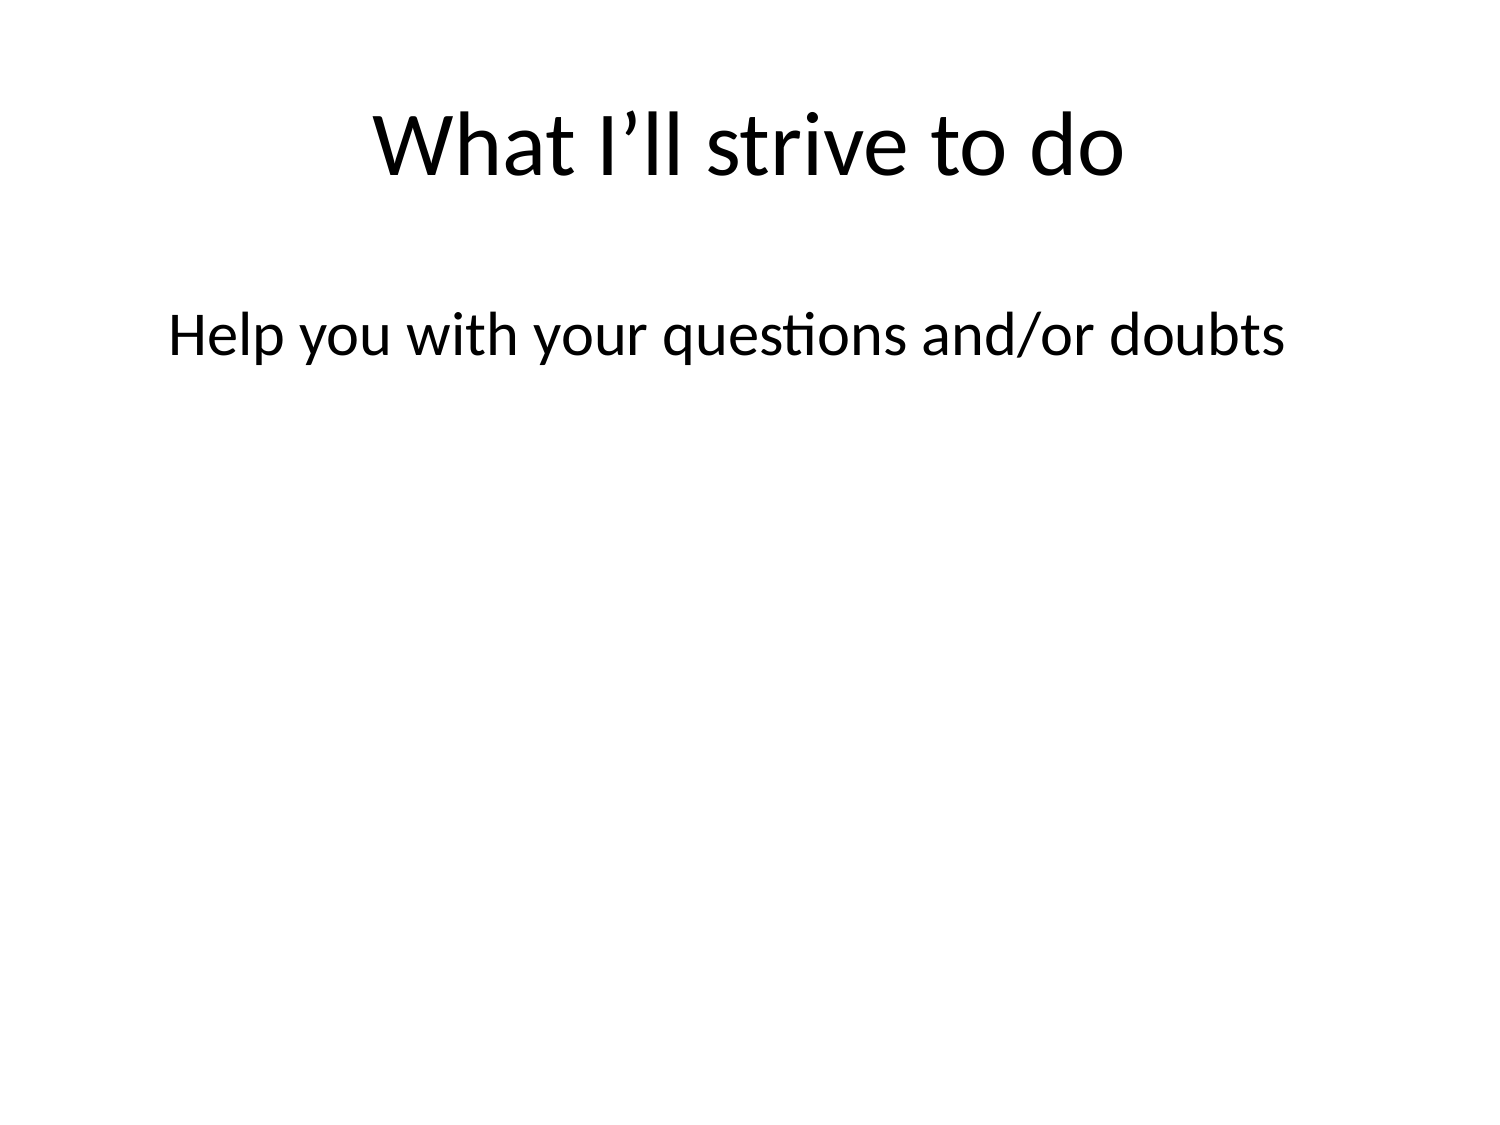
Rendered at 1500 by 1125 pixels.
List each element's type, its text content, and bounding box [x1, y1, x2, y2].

text_box Help you with your questions and/or doubts [153, 285, 1302, 376]
title What I’ll strive to do [75, 45, 1425, 233]
